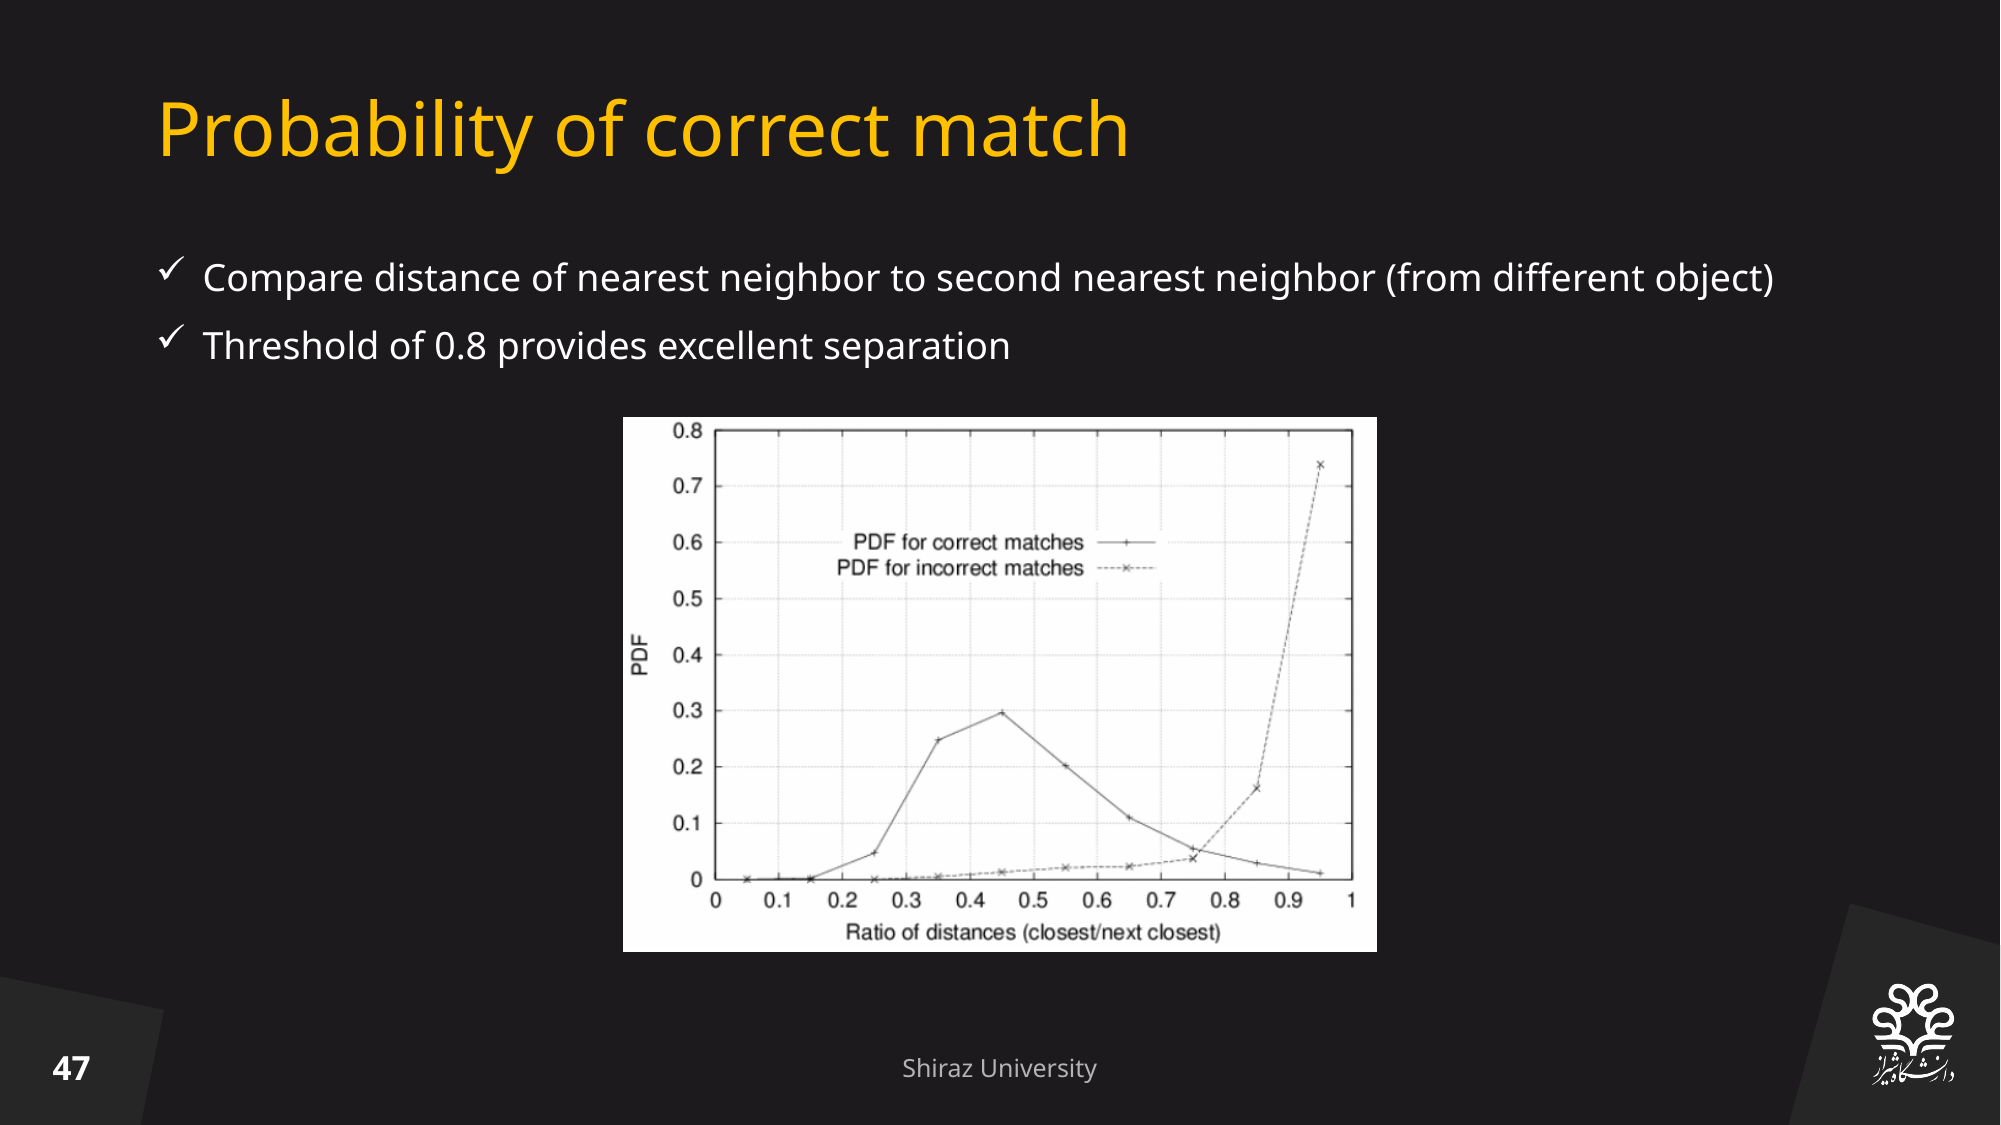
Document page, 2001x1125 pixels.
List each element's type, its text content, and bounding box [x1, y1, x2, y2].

title Probability of correct match [141, 70, 1805, 194]
text_box Compare distance of nearest neighbor to second nearest neighbor (from different object) Threshold of 0.8 provides excellent separation [141, 224, 1805, 375]
picture [623, 417, 1377, 952]
footer Shiraz University [662, 1039, 1338, 1100]
slide_number 47 [15, 1039, 128, 1100]
